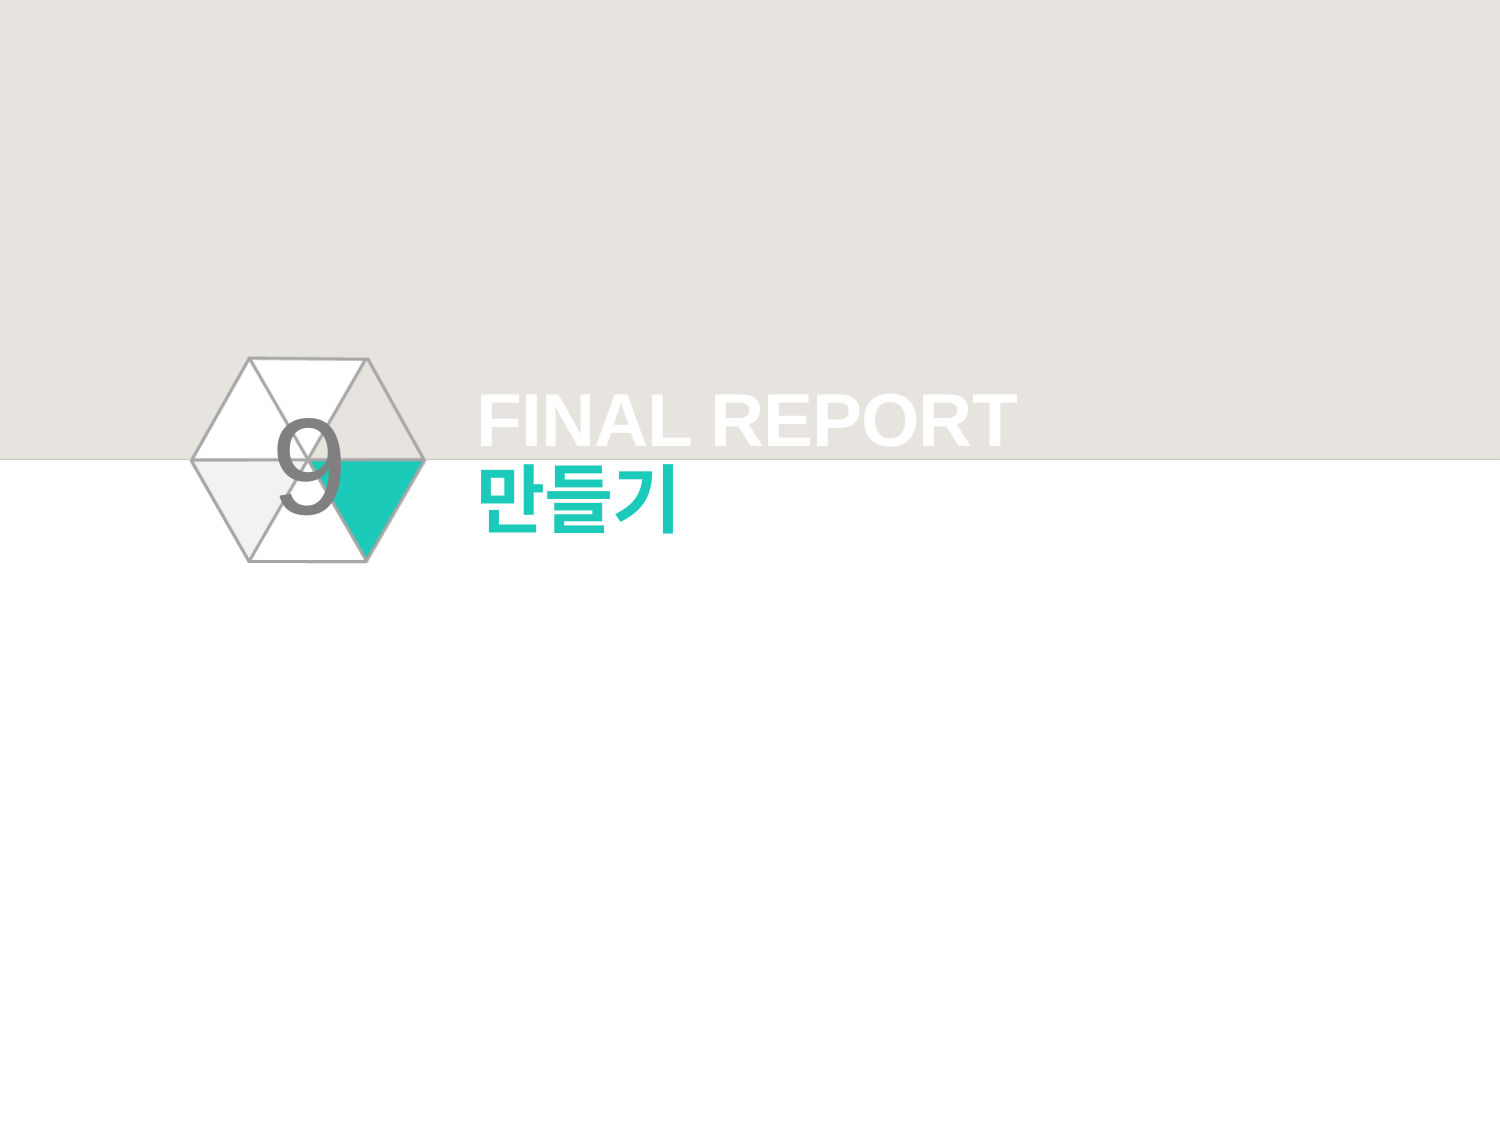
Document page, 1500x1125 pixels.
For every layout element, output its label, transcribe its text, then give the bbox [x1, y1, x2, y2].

text_box FINAL REPORT 만들기 [462, 377, 1414, 548]
picture [0, 0, 1500, 564]
text_box 9 [231, 396, 387, 524]
